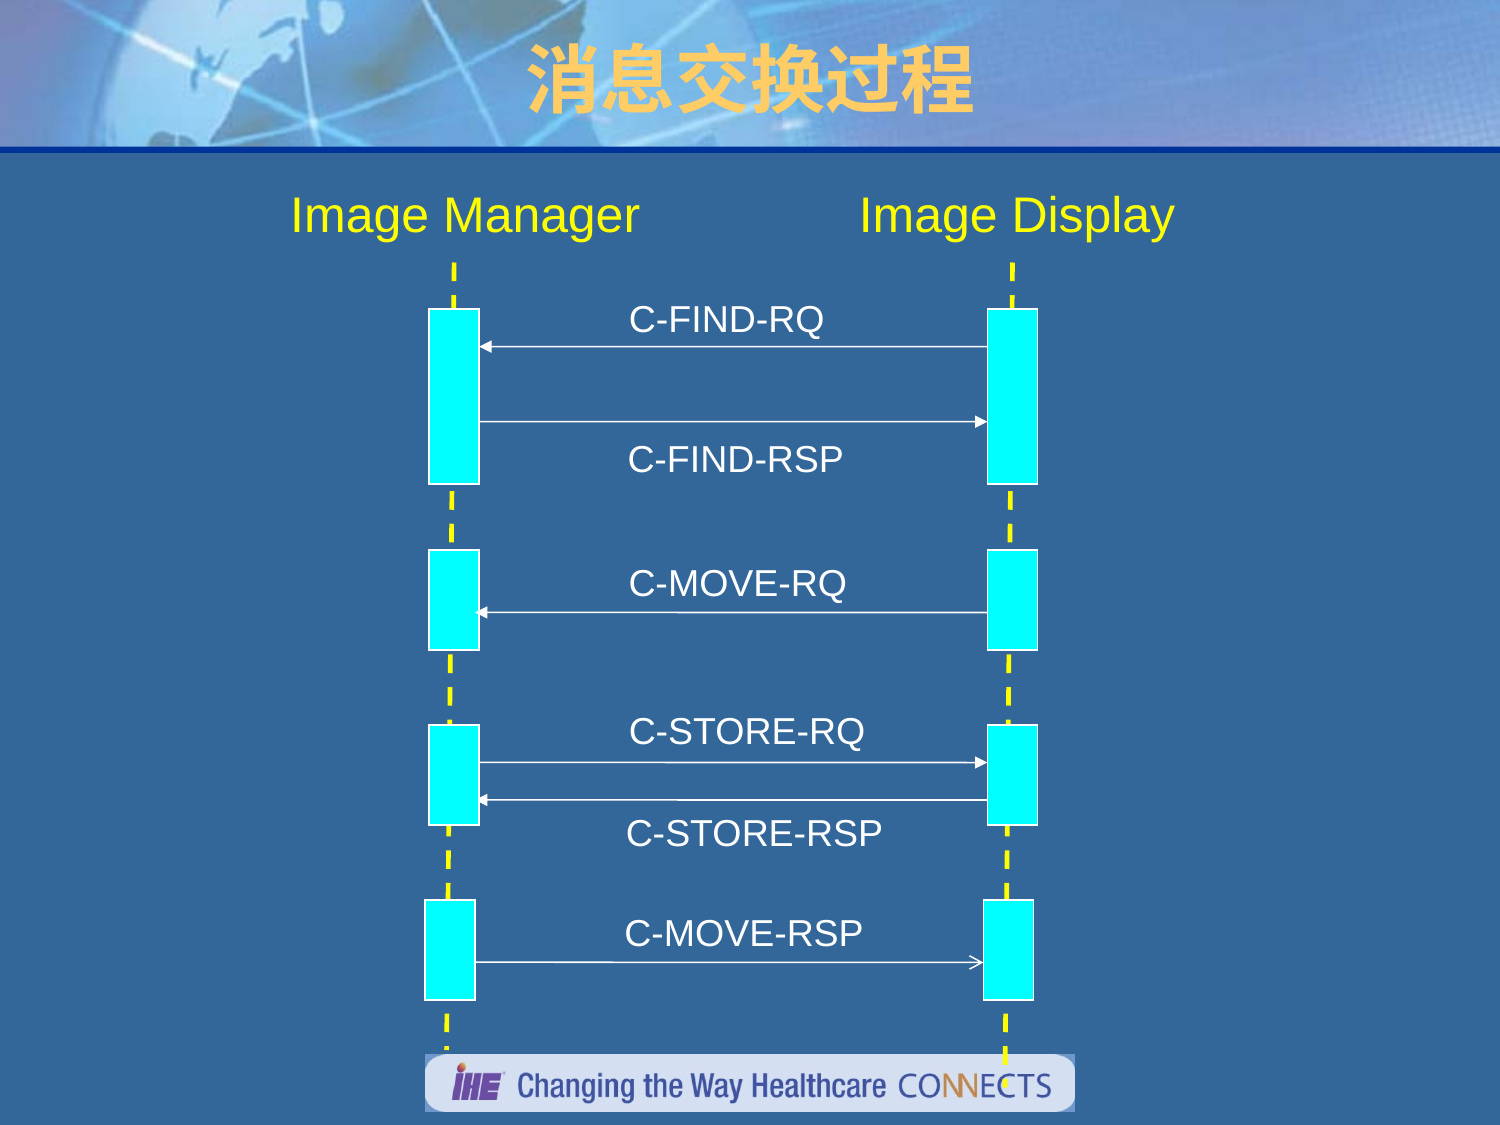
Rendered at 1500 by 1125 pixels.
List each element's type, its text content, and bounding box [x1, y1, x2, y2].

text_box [478, 699, 988, 763]
text_box Image Manager [275, 174, 656, 250]
text_box [987, 549, 1038, 650]
text_box Image Display [843, 174, 1191, 250]
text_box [474, 901, 984, 963]
text_box [987, 725, 1038, 825]
text_box [429, 549, 480, 650]
text_box [429, 725, 480, 825]
text_box [429, 309, 480, 485]
text_box [425, 900, 475, 1000]
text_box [474, 799, 996, 863]
picture [425, 1054, 1075, 1112]
text_box [987, 309, 1038, 485]
picture [0, 0, 1500, 146]
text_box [474, 551, 996, 613]
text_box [478, 421, 988, 488]
title 消息交换过程 [112, 5, 1388, 149]
text_box [983, 900, 1034, 1000]
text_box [478, 287, 1001, 348]
